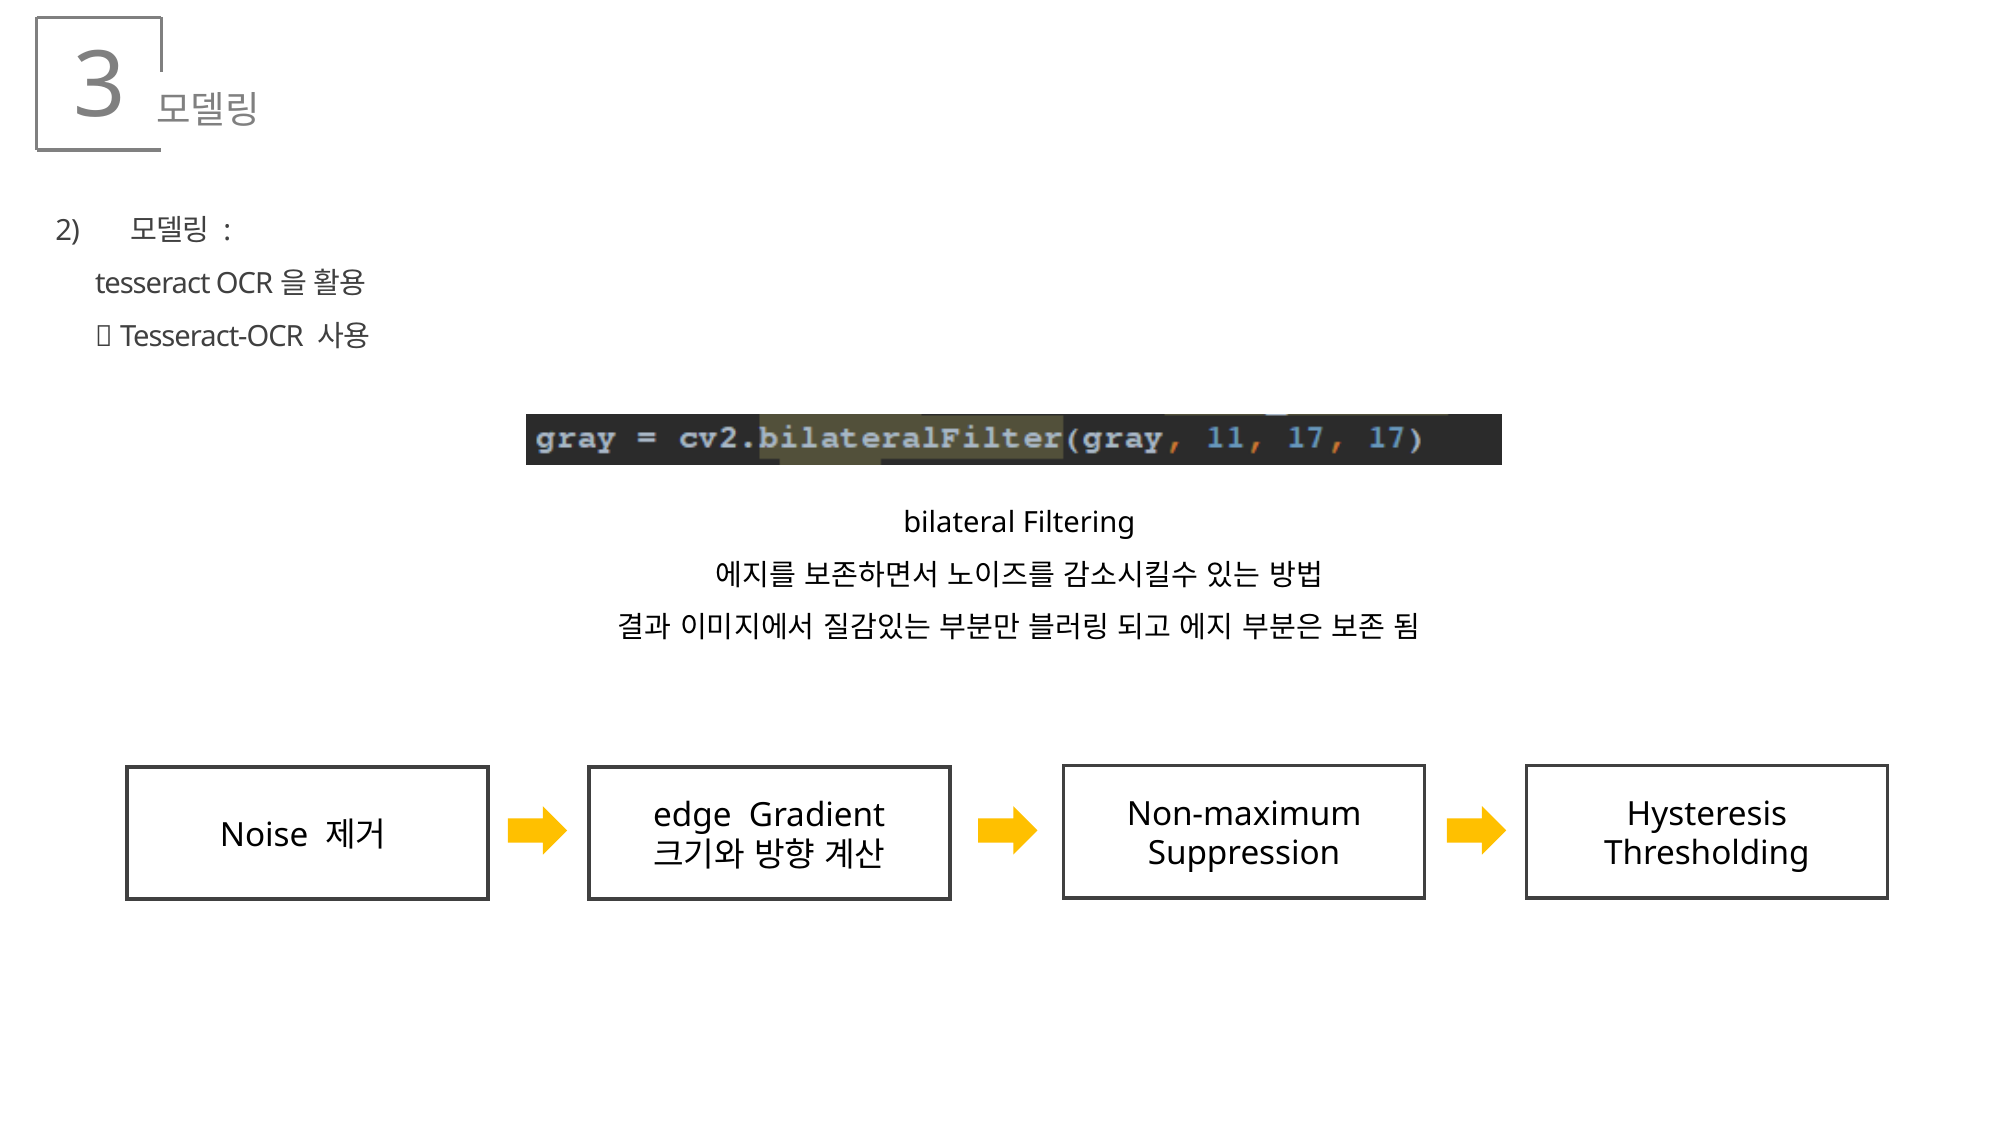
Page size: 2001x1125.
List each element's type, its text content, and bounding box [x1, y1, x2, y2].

text_box Hysteresis Thresholding [1525, 764, 1888, 899]
text_box Non-maximum Suppression [1063, 764, 1426, 899]
text_box [977, 803, 1039, 858]
picture [526, 414, 1502, 465]
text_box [36, 17, 162, 151]
text_box 3 [162, 17, 169, 78]
text_box Noise 제거 [126, 766, 489, 900]
text_box [1445, 803, 1508, 858]
text_box bilateral Filtering 에지를 보존하면서 노이즈를 감소시킬수 있는 방법 결과 이미지에서 질감있는 부분만 블러링 되고 에지 부분은 보존 됨 [423, 478, 1616, 651]
text_box edge Gradient 크기와 방향 계산 [588, 766, 951, 900]
text_box 2) 모델링 : tesseract OCR을 활용  Tesseract-OCR 사용 [40, 186, 1519, 972]
text_box [506, 803, 569, 858]
text_box 모델링 [162, 78, 1025, 138]
